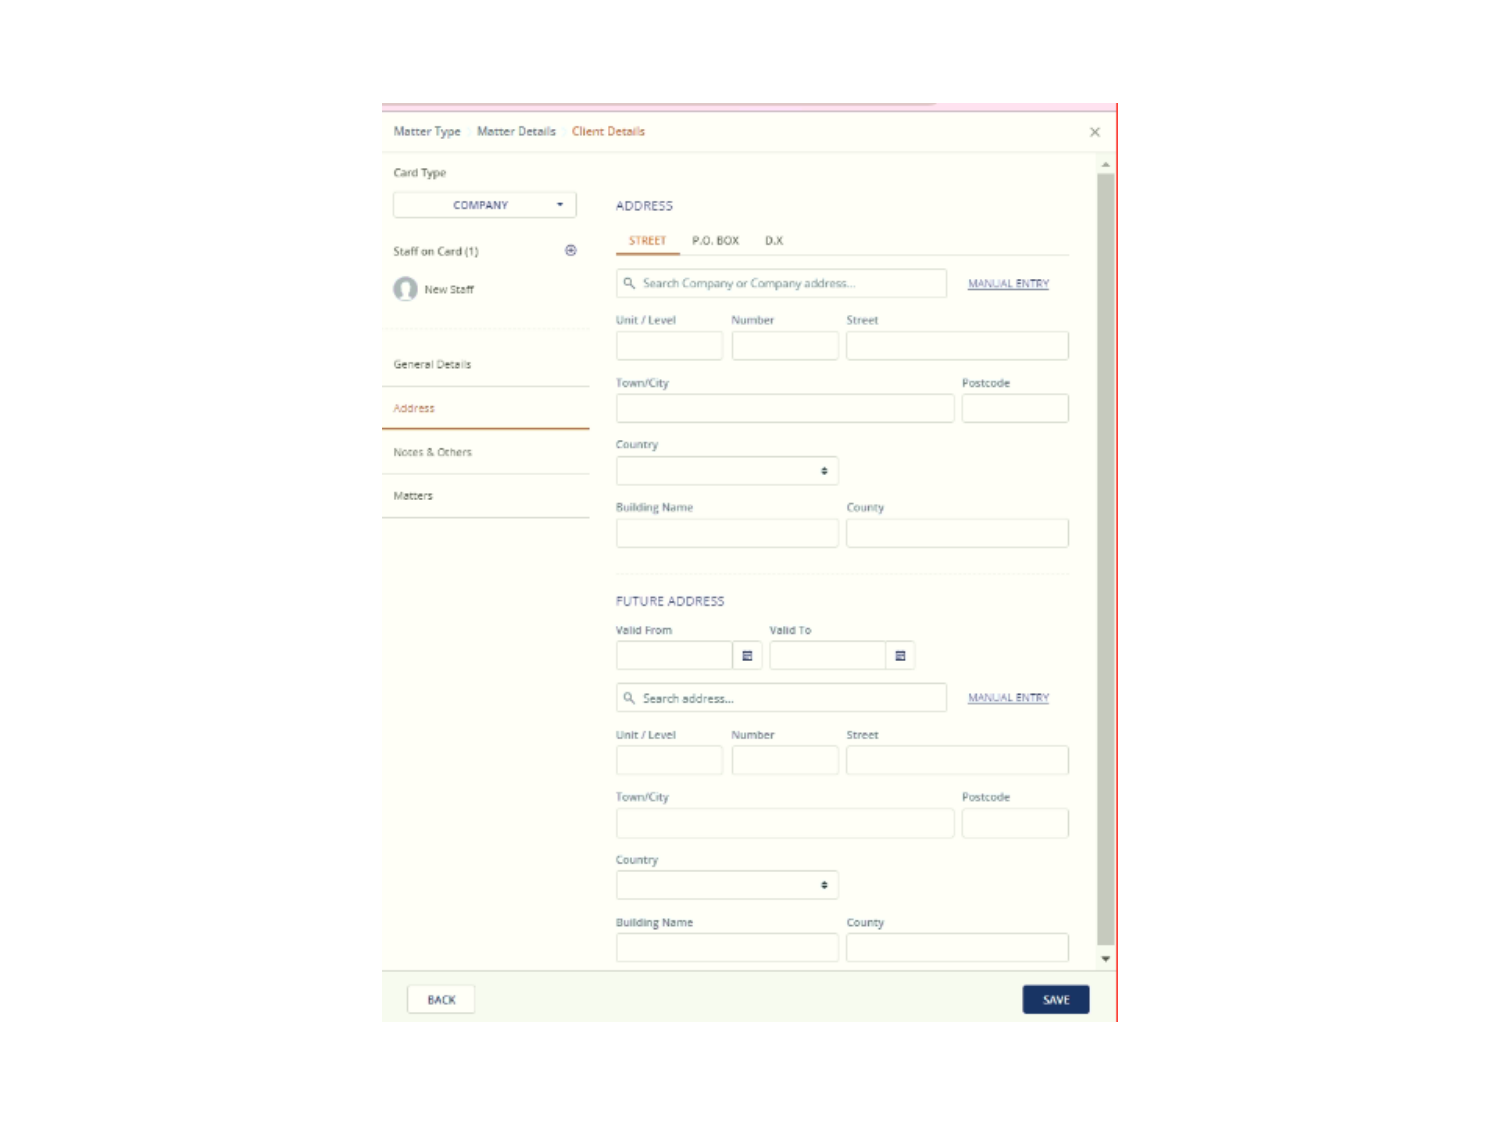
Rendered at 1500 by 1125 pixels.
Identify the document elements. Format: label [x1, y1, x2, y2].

picture [381, 102, 1119, 1023]
